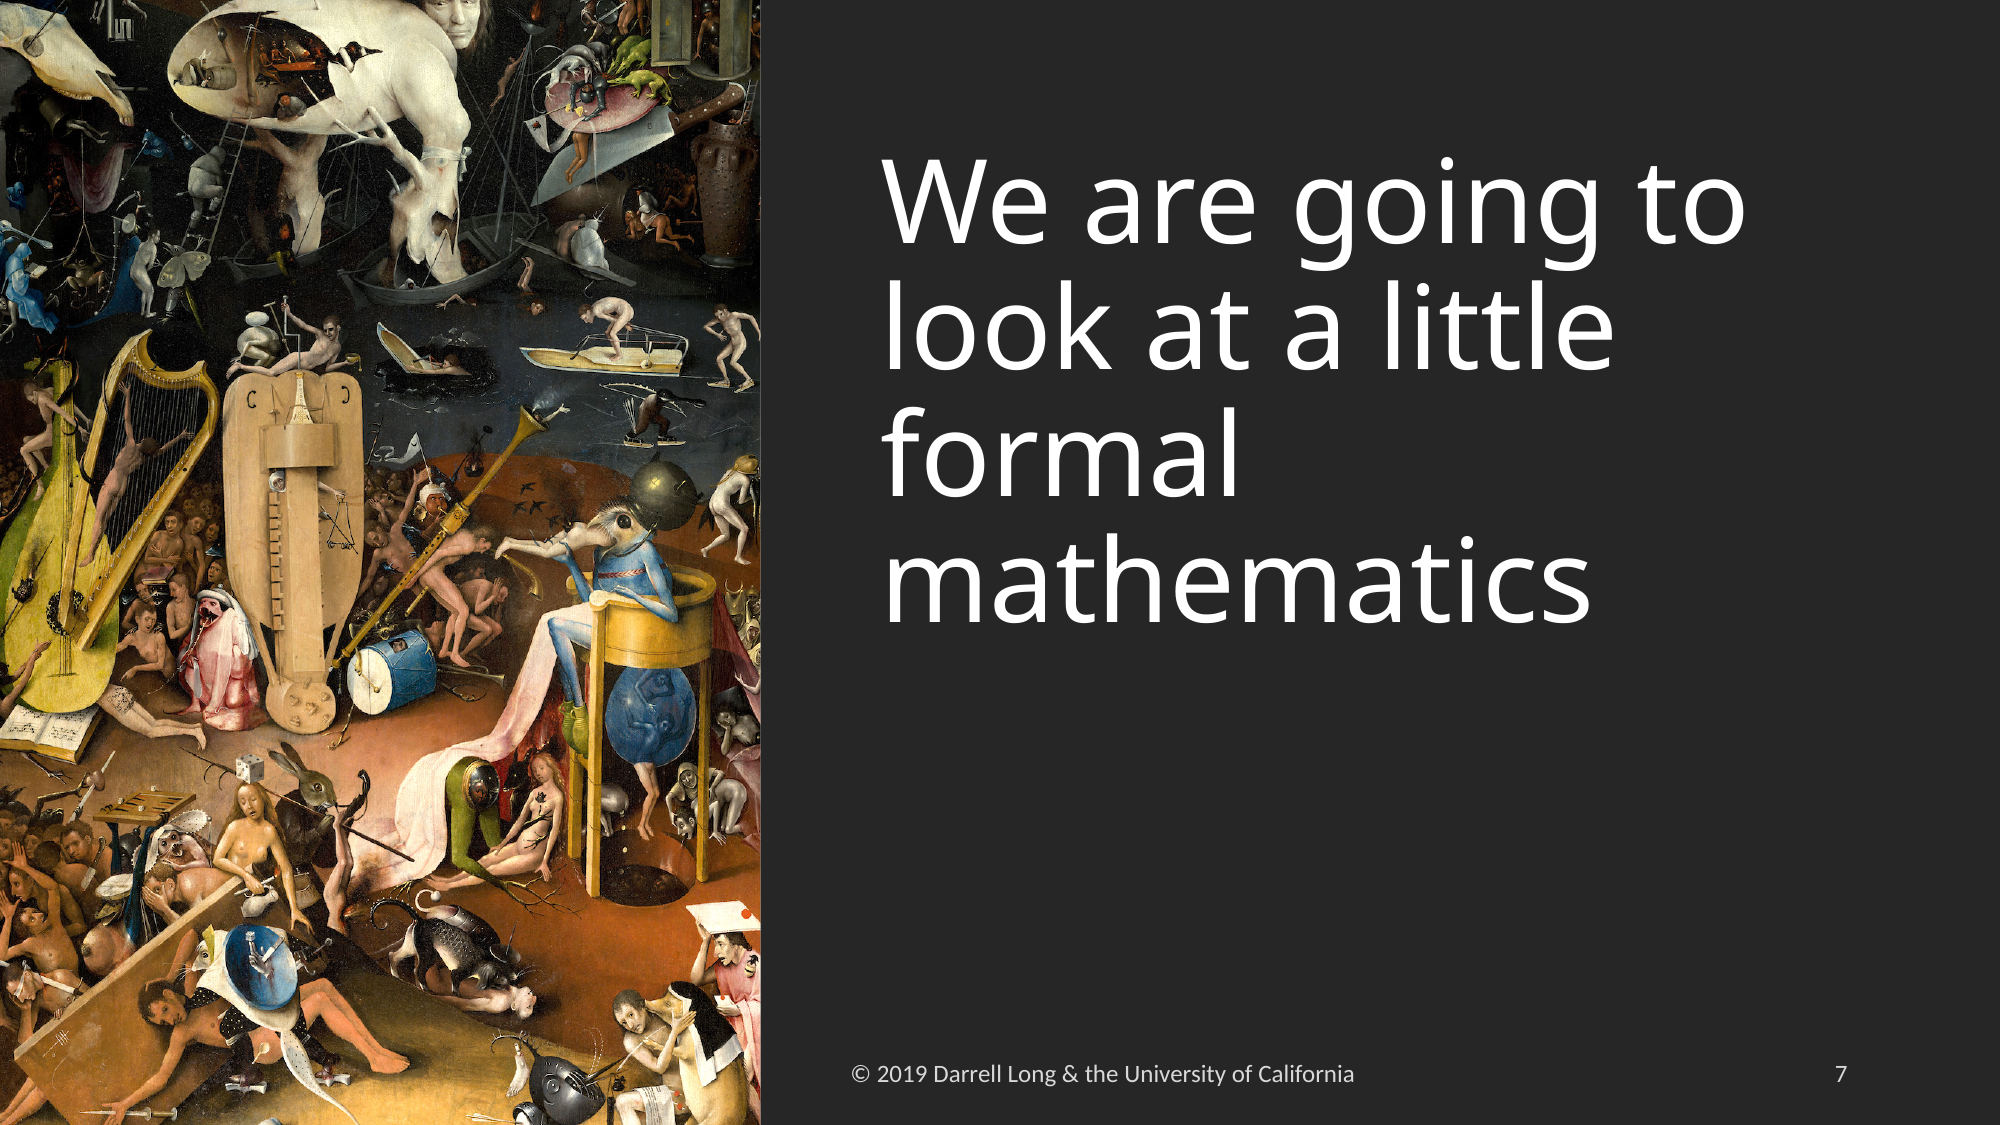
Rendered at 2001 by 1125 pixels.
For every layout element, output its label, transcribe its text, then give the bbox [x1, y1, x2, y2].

text_box [761, 0, 2000, 1125]
footer © 2019 Darrell Long & the University of California [835, 1042, 1412, 1103]
slide_number 7 [1412, 1042, 1863, 1103]
title We are going to look at a little formal mathematics [865, 104, 1895, 655]
picture [0, 0, 761, 1125]
